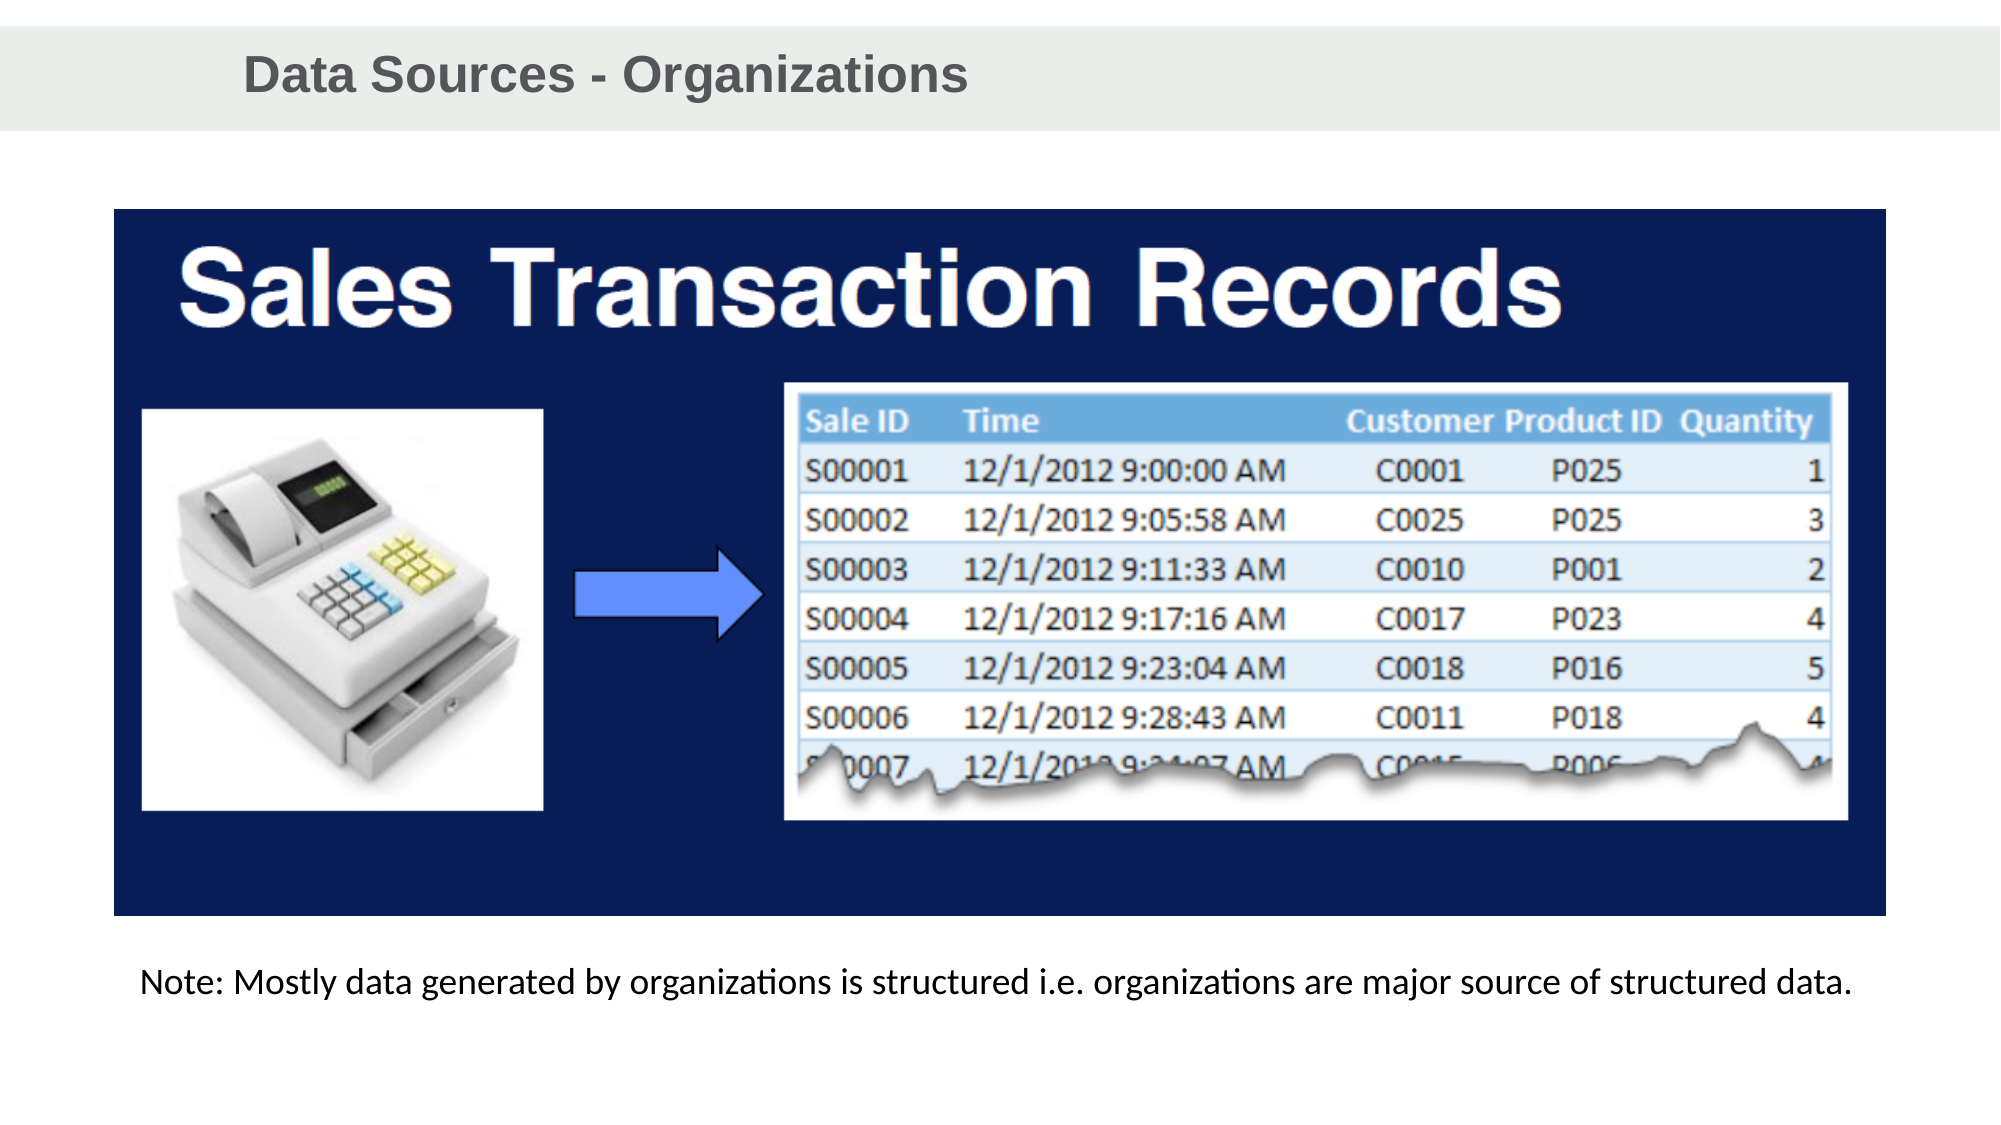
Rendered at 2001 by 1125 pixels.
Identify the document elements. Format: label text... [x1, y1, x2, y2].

title Data Sources - Organizations [243, 39, 1757, 103]
text_box Note: Mostly data generated by organizations is structured i.e. organizations are major source of structured data. [125, 949, 1888, 1010]
picture [113, 209, 1887, 916]
